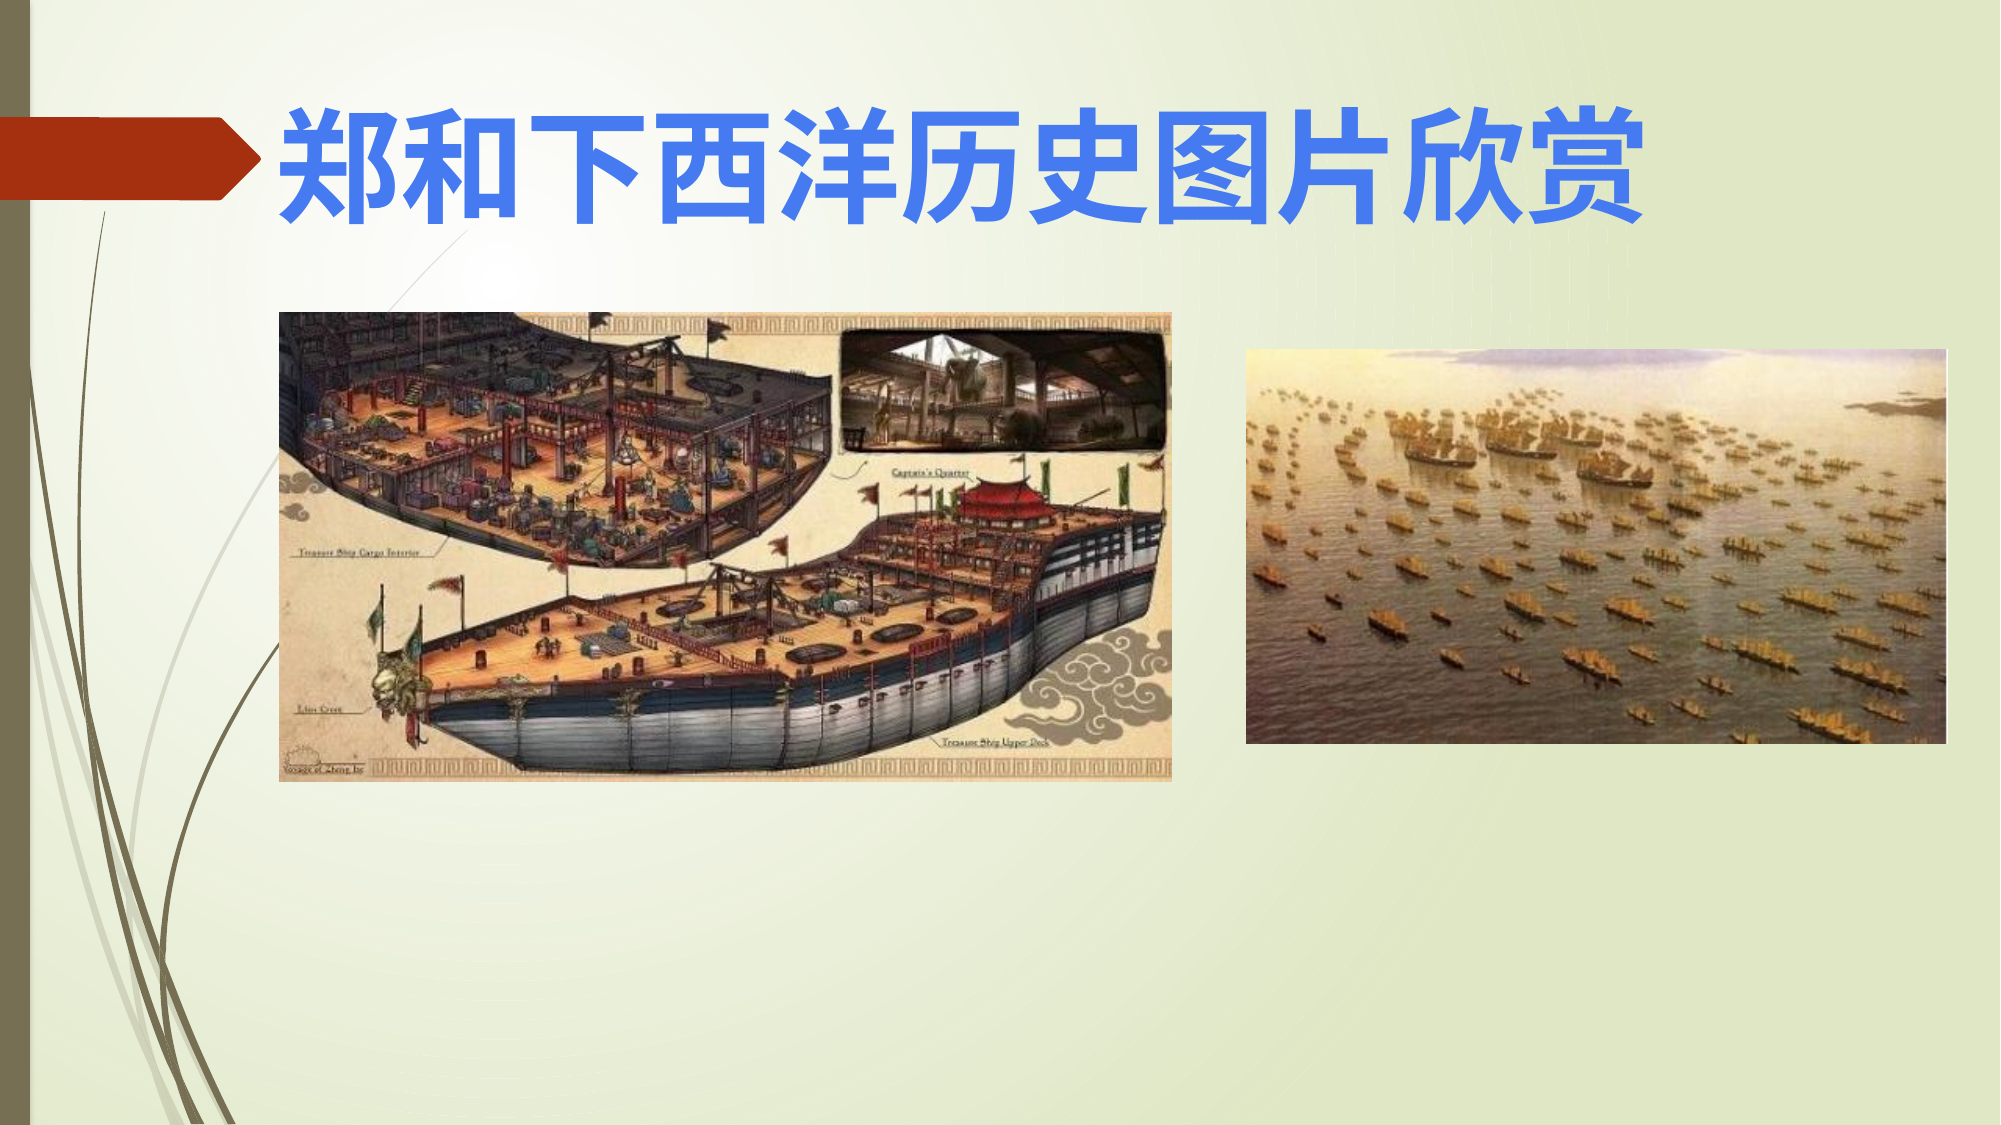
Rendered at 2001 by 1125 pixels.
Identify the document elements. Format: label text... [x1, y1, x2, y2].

text_box 郑和下西洋历史图片欣赏 [260, 81, 1774, 244]
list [279, 312, 1173, 782]
picture [1245, 349, 1948, 744]
